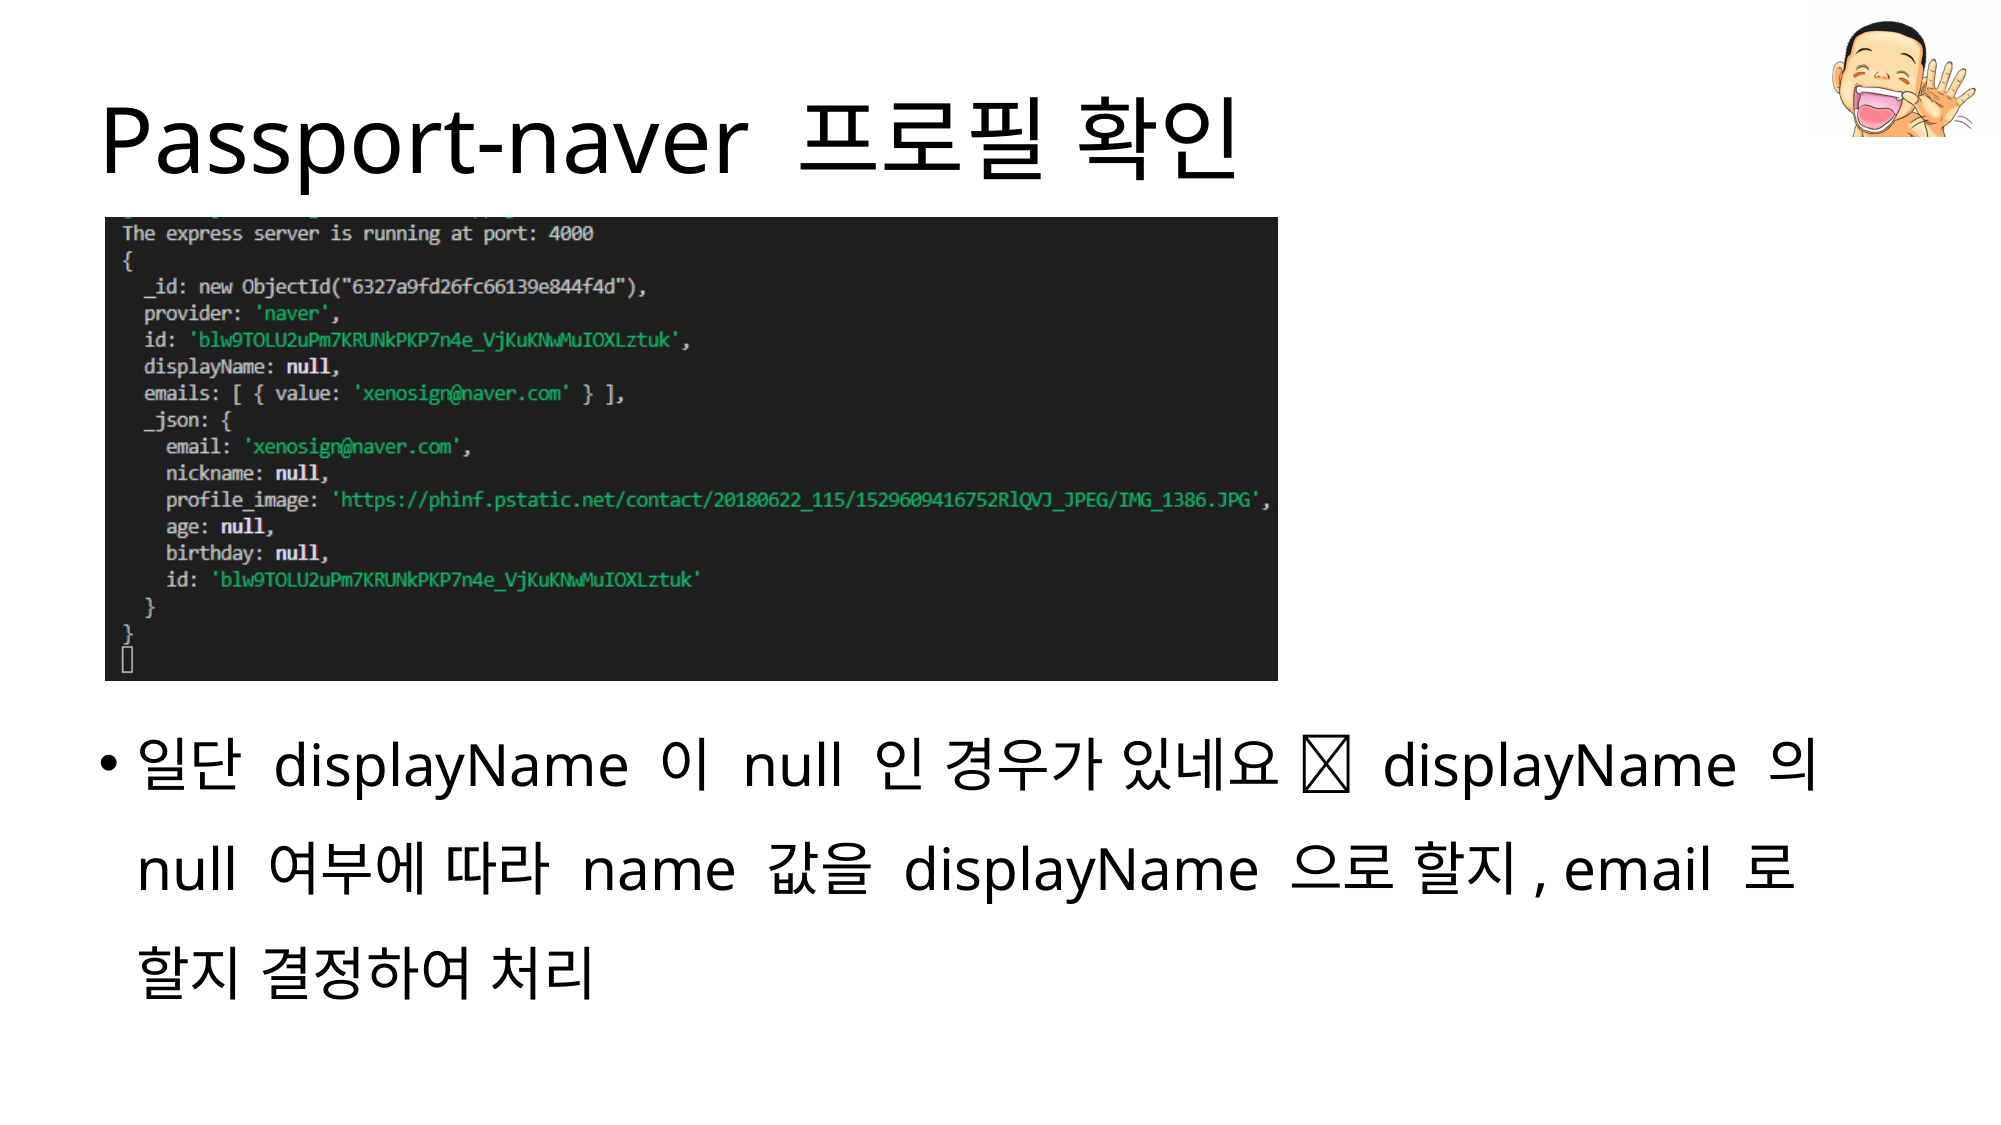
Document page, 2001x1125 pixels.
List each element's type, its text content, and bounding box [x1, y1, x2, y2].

list 일단 displayName 이 null 인 경우가 있네요  displayName 의 null 여부에 따라 name 값을 displayName 으로 할지, email 로 할지 결정하여 처리 [83, 217, 1931, 1100]
picture [105, 217, 1278, 681]
title Passport-naver 프로필 확인 [83, 0, 1931, 217]
picture [1931, 0, 2000, 137]
